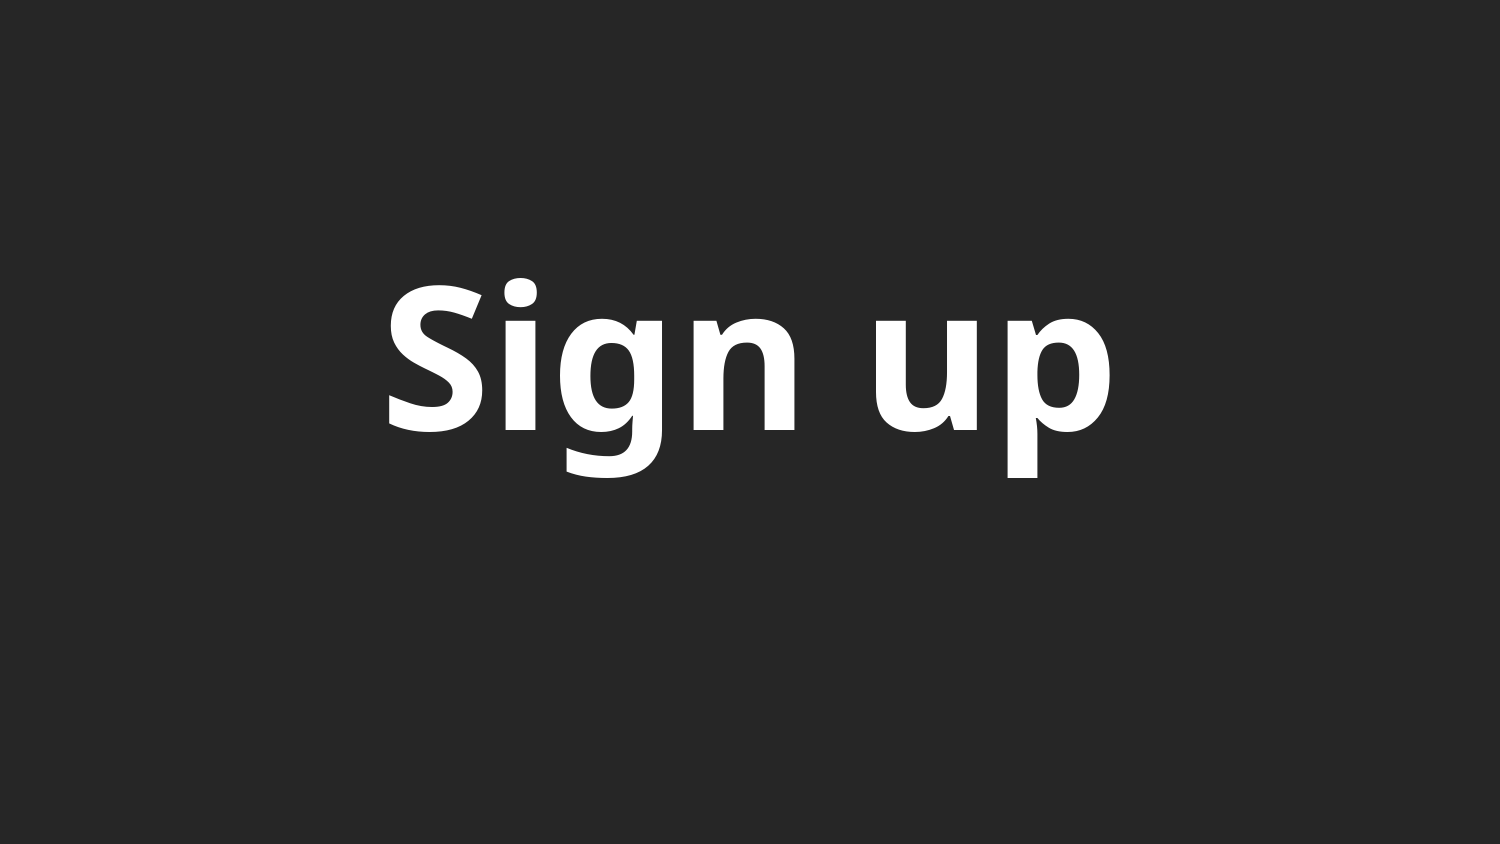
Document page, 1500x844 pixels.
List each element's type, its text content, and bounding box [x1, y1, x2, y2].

text_box Sign up [0, 223, 1500, 479]
